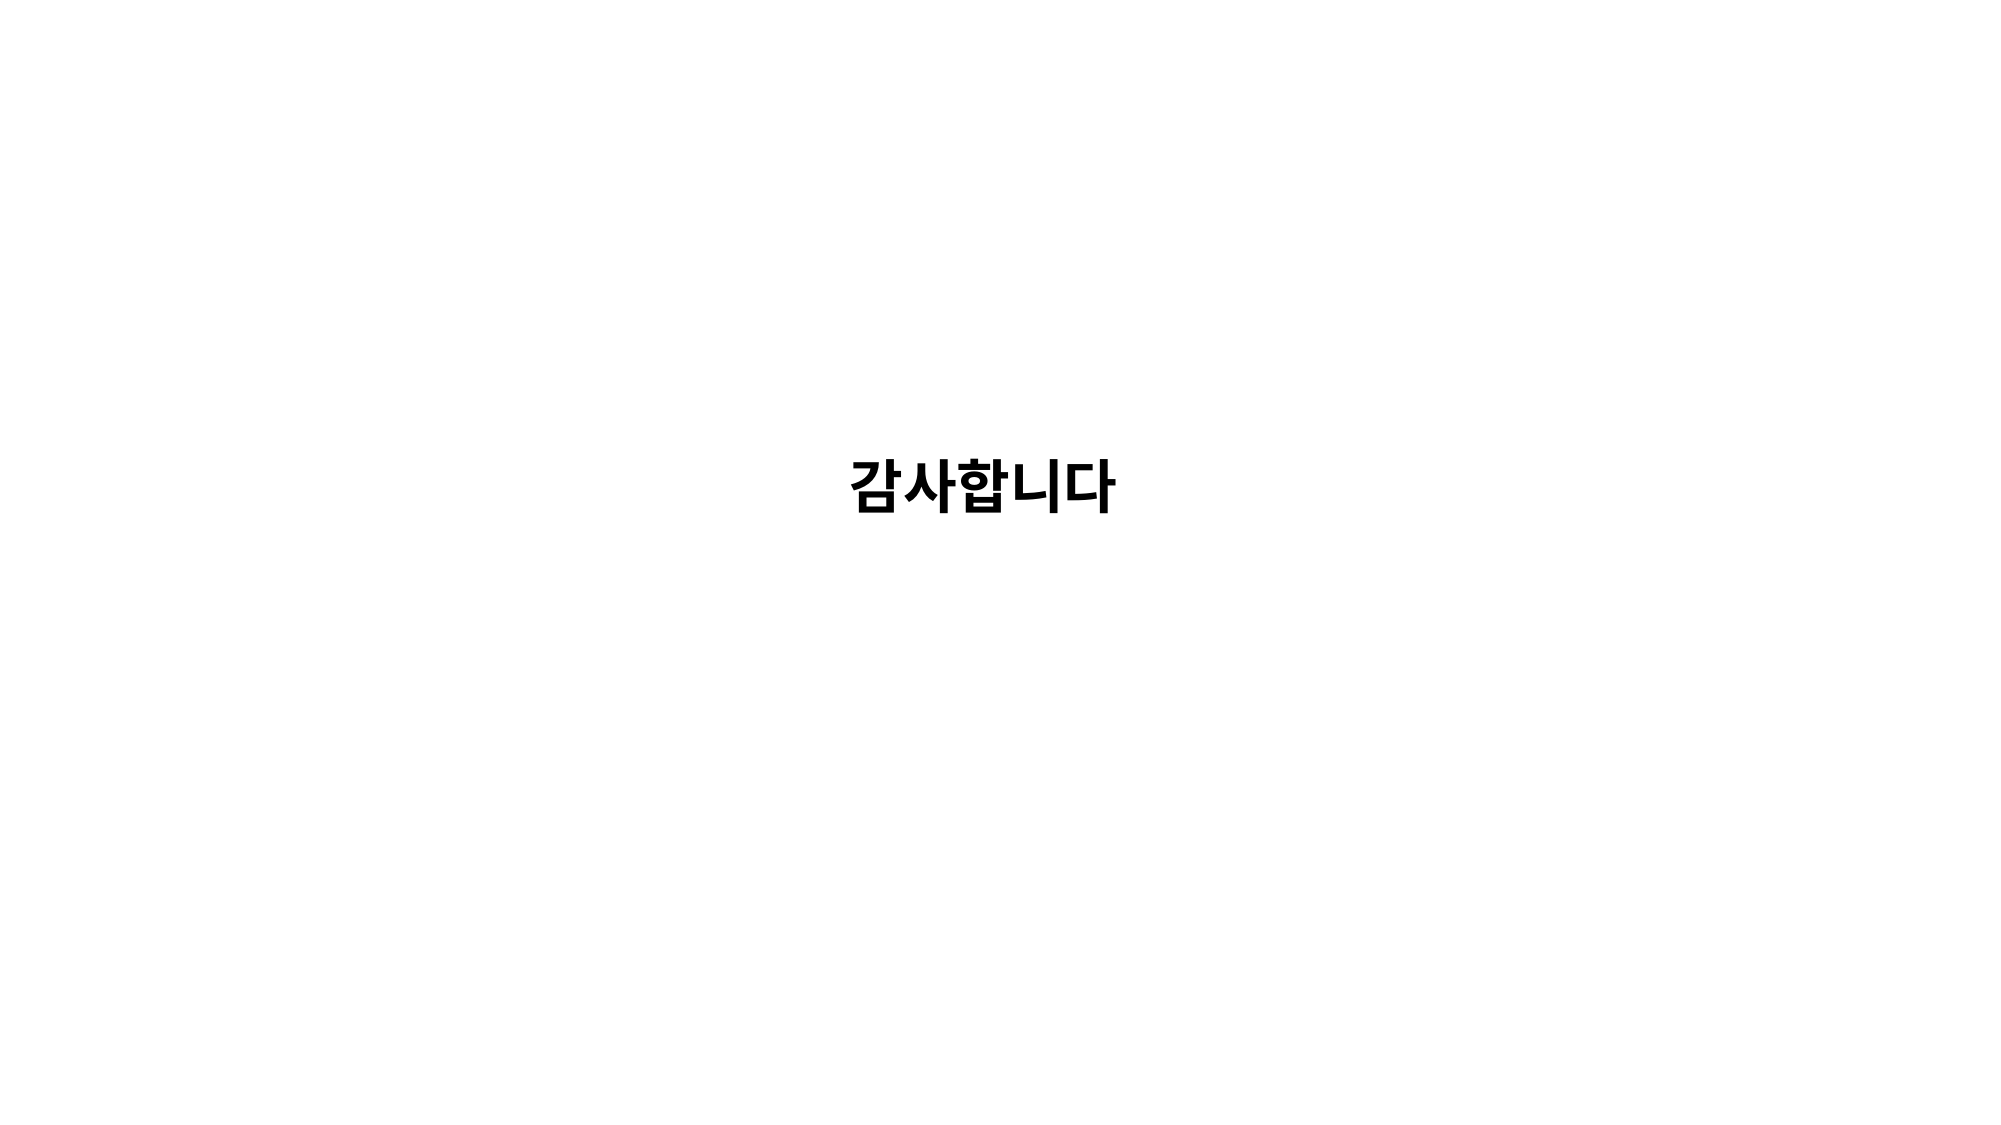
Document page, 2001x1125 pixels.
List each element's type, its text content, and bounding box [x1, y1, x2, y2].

text_box 감사합니다 [835, 417, 1165, 563]
